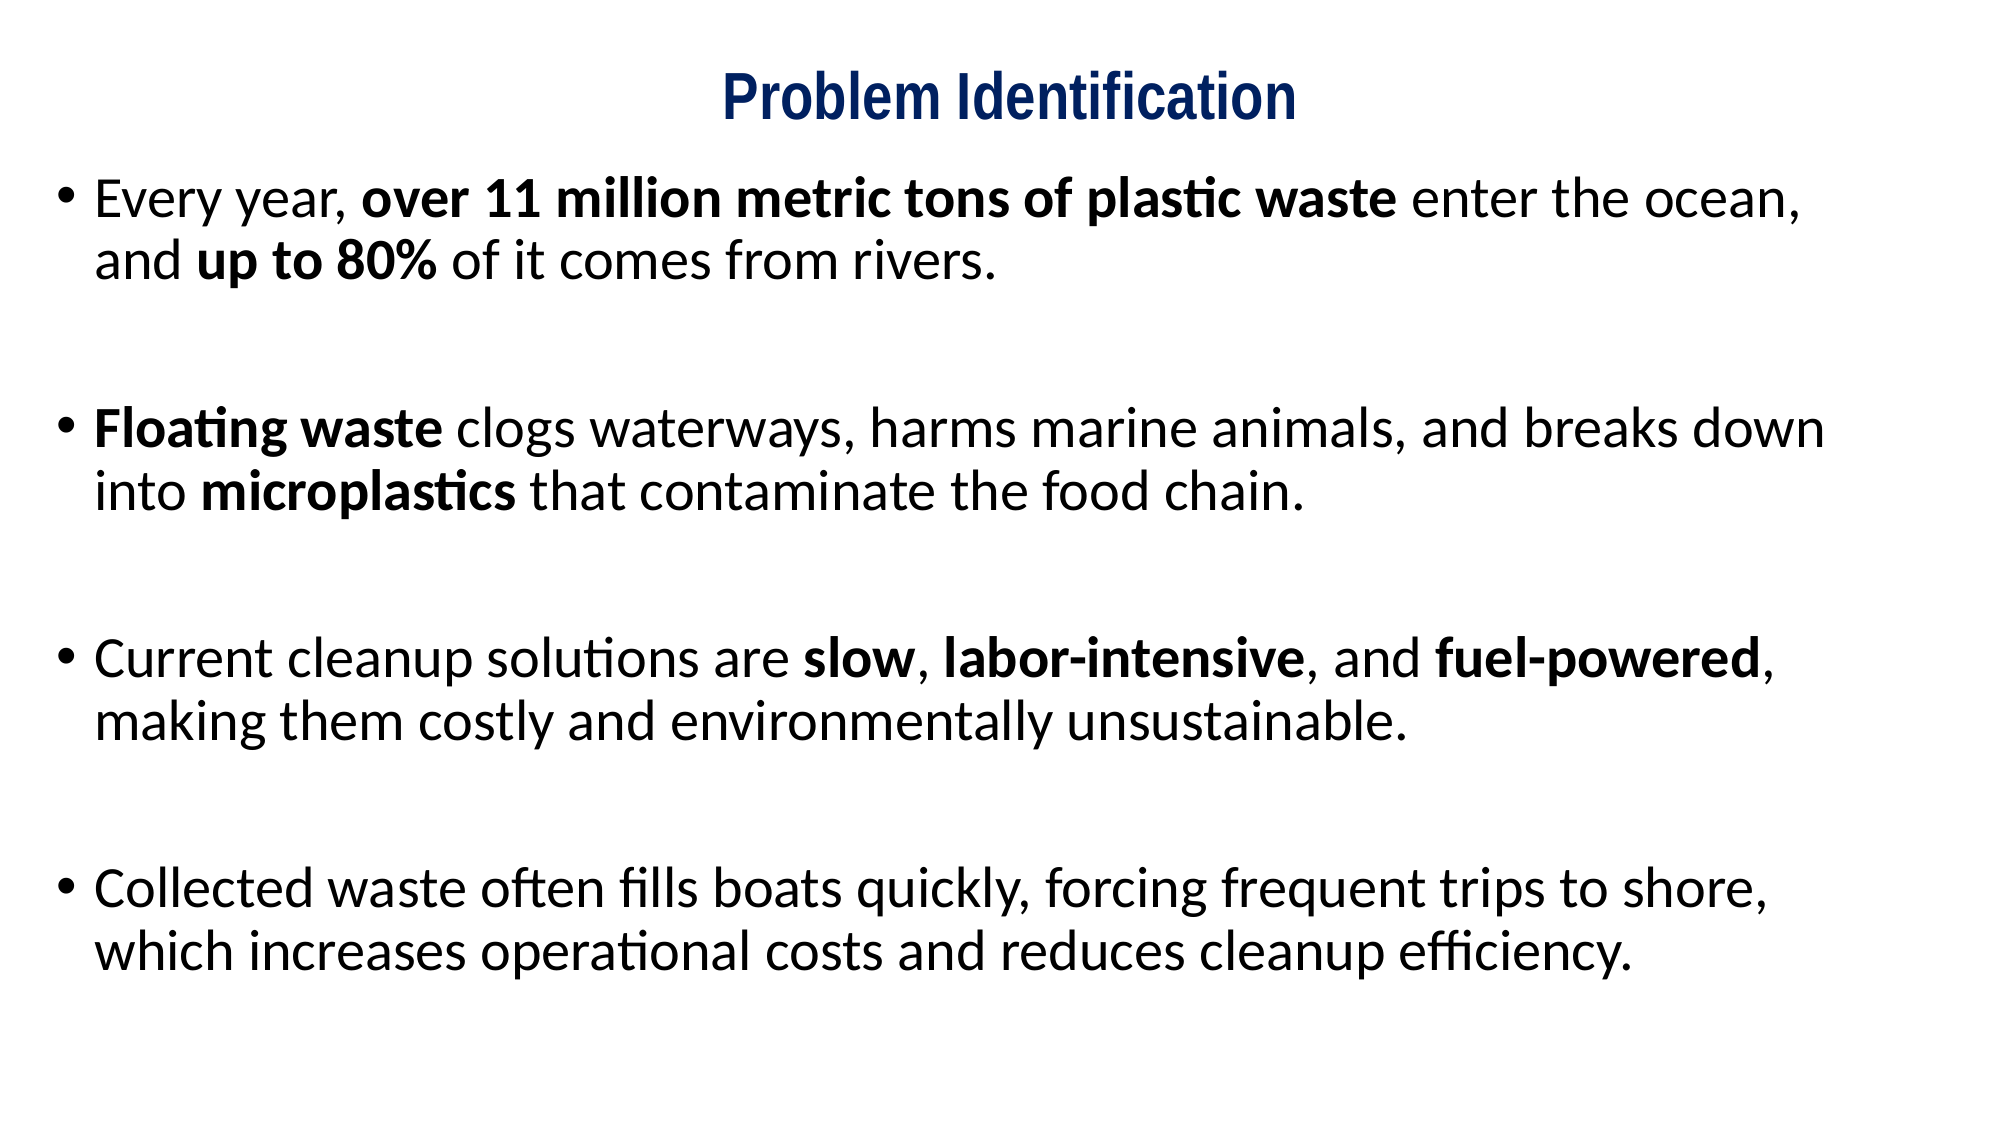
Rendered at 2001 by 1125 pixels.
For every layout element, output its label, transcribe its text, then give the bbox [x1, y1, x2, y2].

title Problem Identification [228, 52, 1794, 143]
list Every year, over 11 million metric tons of plastic waste enter the ocean, and up to 80% of it comes from rivers. Floating waste clogs waterways, harms marine animals, and breaks down into microplastics that contaminate the food chain. Current cleanup solutions are slow, labor-intensive, and fuel-powered, making them costly and environmentally unsustainable. Collected waste often fills boats quickly, forcing frequent trips to shore, which increases operational costs and reduces cleanup efficiency. [41, 159, 1874, 1125]
